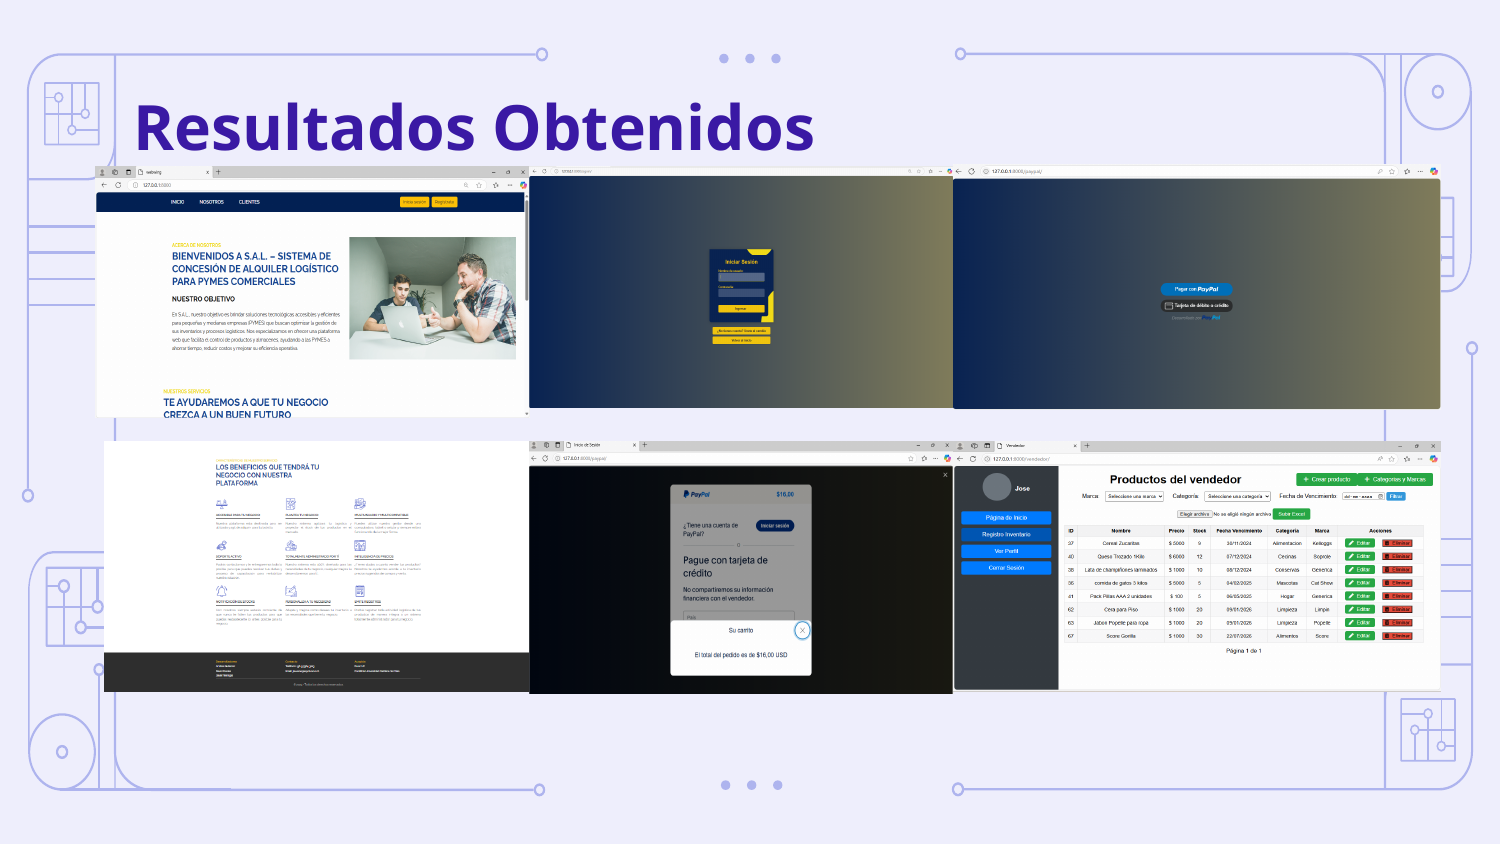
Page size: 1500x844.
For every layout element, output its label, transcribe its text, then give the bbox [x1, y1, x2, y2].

picture [95, 164, 1441, 418]
picture [104, 441, 1441, 694]
title Resultados Obtenidos [118, 72, 1382, 165]
